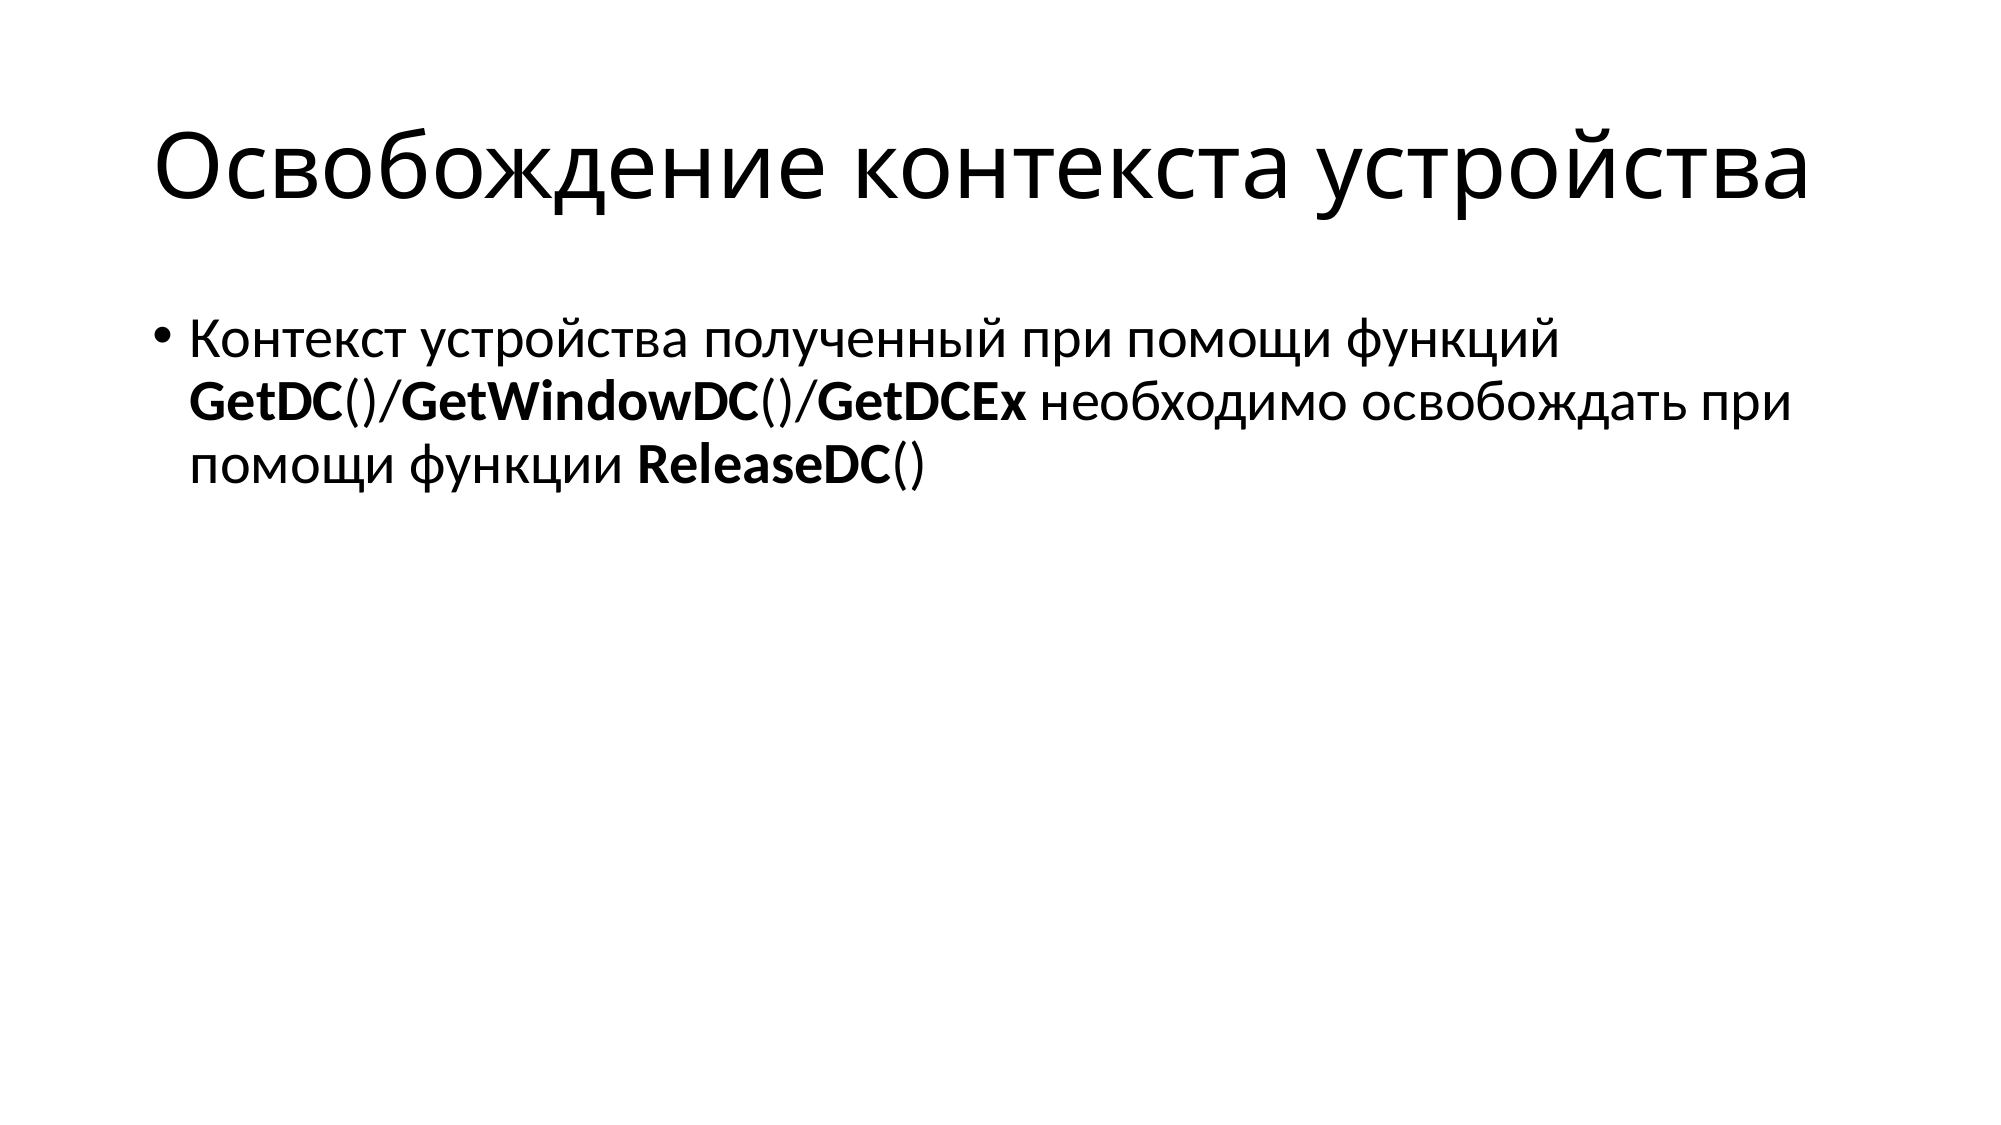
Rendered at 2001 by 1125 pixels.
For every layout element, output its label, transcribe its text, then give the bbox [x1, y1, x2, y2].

list Контекст устройства полученный при помощи функций GetDC()/GetWindowDC()/GetDCEx необходимо освобождать при помощи функции ReleaseDC() [137, 299, 1863, 1014]
title Освобождение контекста устройства [137, 59, 1863, 278]
